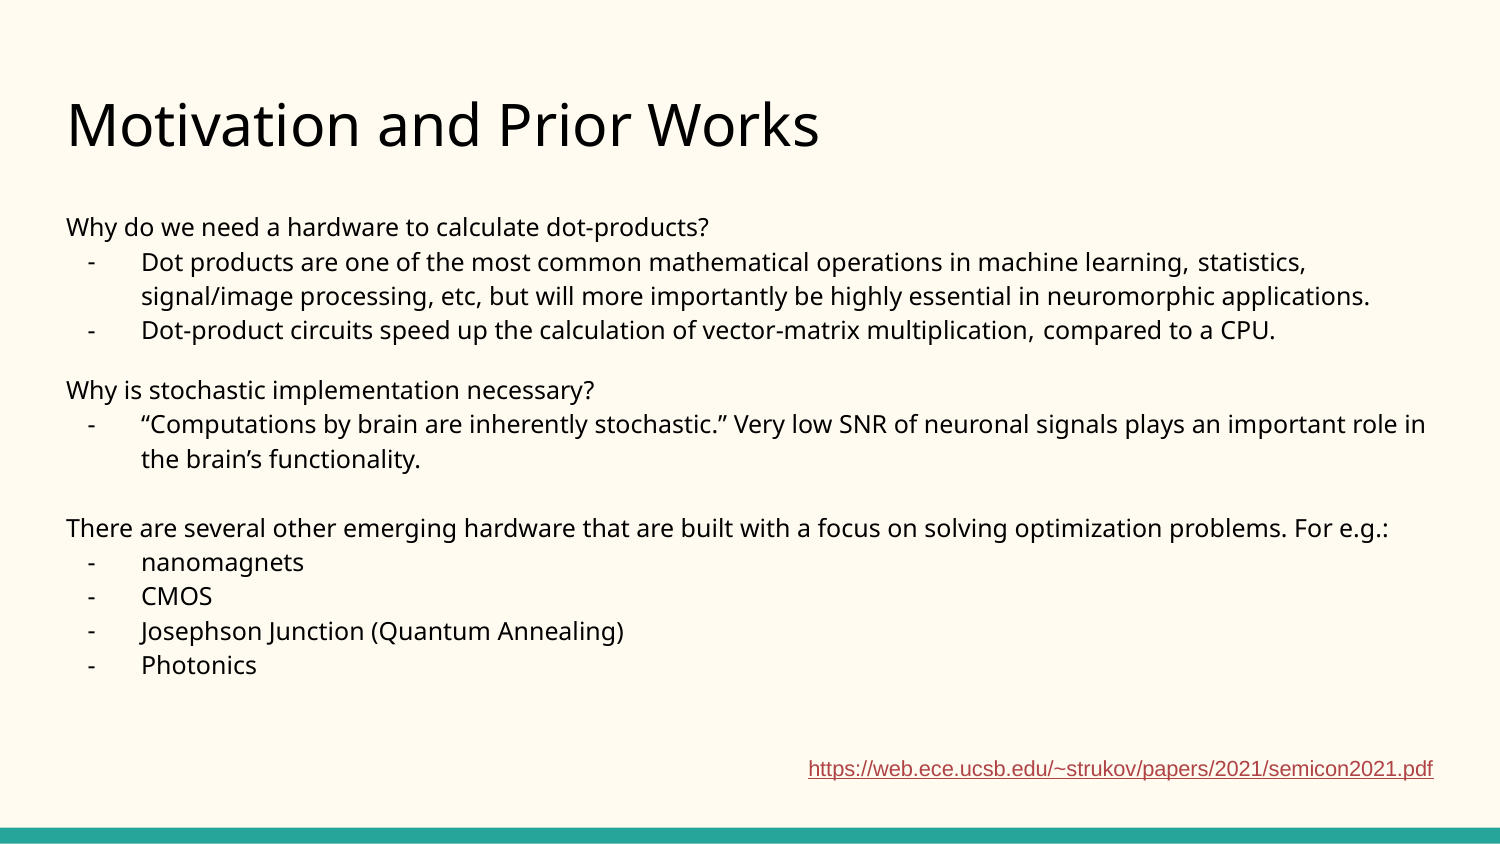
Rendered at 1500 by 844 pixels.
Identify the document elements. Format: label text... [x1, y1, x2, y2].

text_box https://web.ece.ucsb.edu/~strukov/papers/2021/semicon2021.pdf [773, 747, 1449, 789]
list Why do we need a hardware to calculate dot-products? Dot products are one of the most common mathematical operations in machine learning, statistics, signal/image processing, etc, but will more importantly be highly essential in neuromorphic applications. Dot-product circuits speed up the calculation of vector-matrix multiplication, compared to a CPU. Why is stochastic implementation necessary? “Computations by brain are inherently stochastic.” Very low SNR of neuronal signals plays an important role in the brain’s functionality. There are several other emerging hardware that are built with a focus on solving optimization problems. For e.g.: nanomagnets CMOS Josephson Junction (Quantum Annealing) Photonics [51, 192, 1449, 750]
title Motivation and Prior Works [51, 72, 1449, 174]
